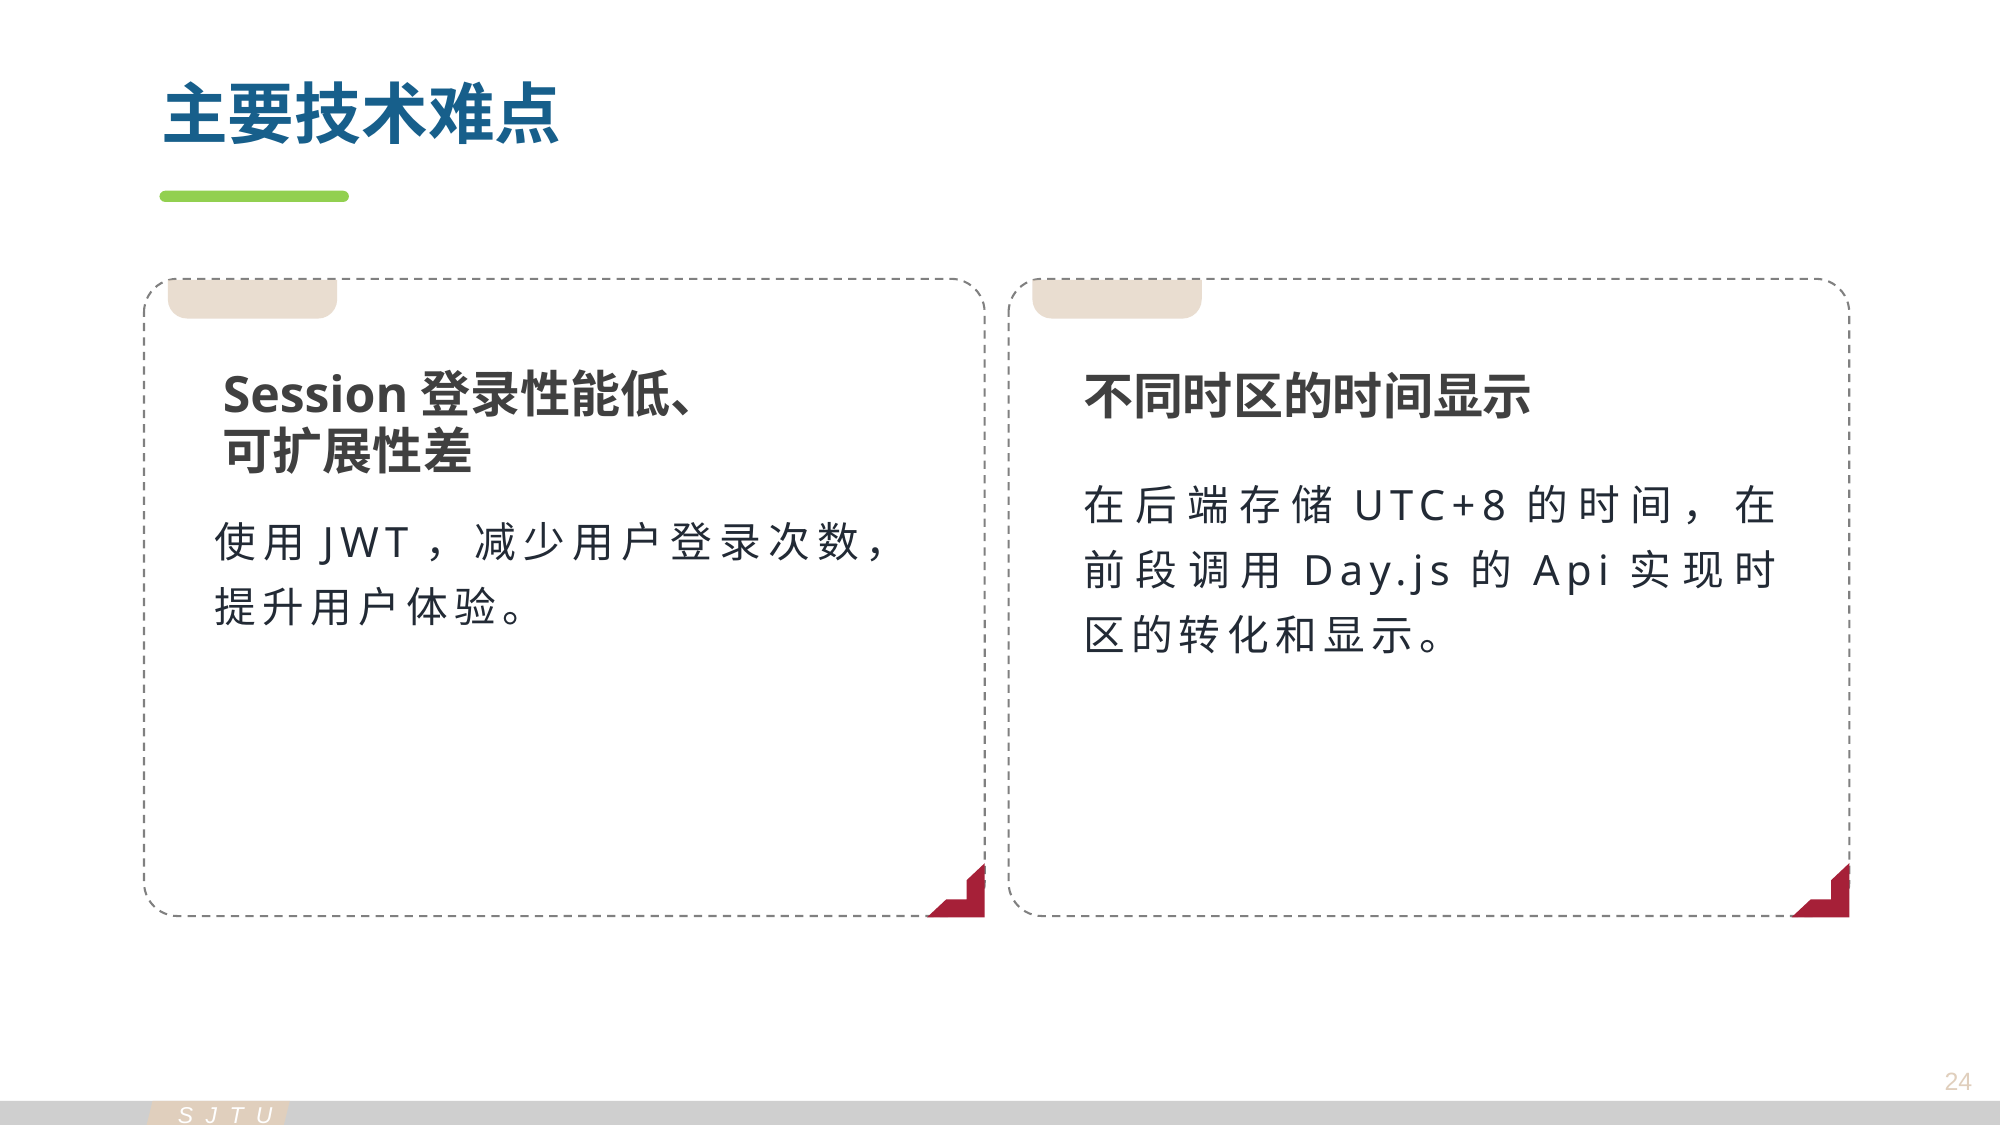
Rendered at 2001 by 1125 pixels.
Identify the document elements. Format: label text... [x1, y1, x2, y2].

slide_number 24 [1817, 1052, 1988, 1109]
list 主要技术难点 [146, 62, 1750, 161]
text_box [143, 278, 985, 918]
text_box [1008, 278, 1850, 918]
